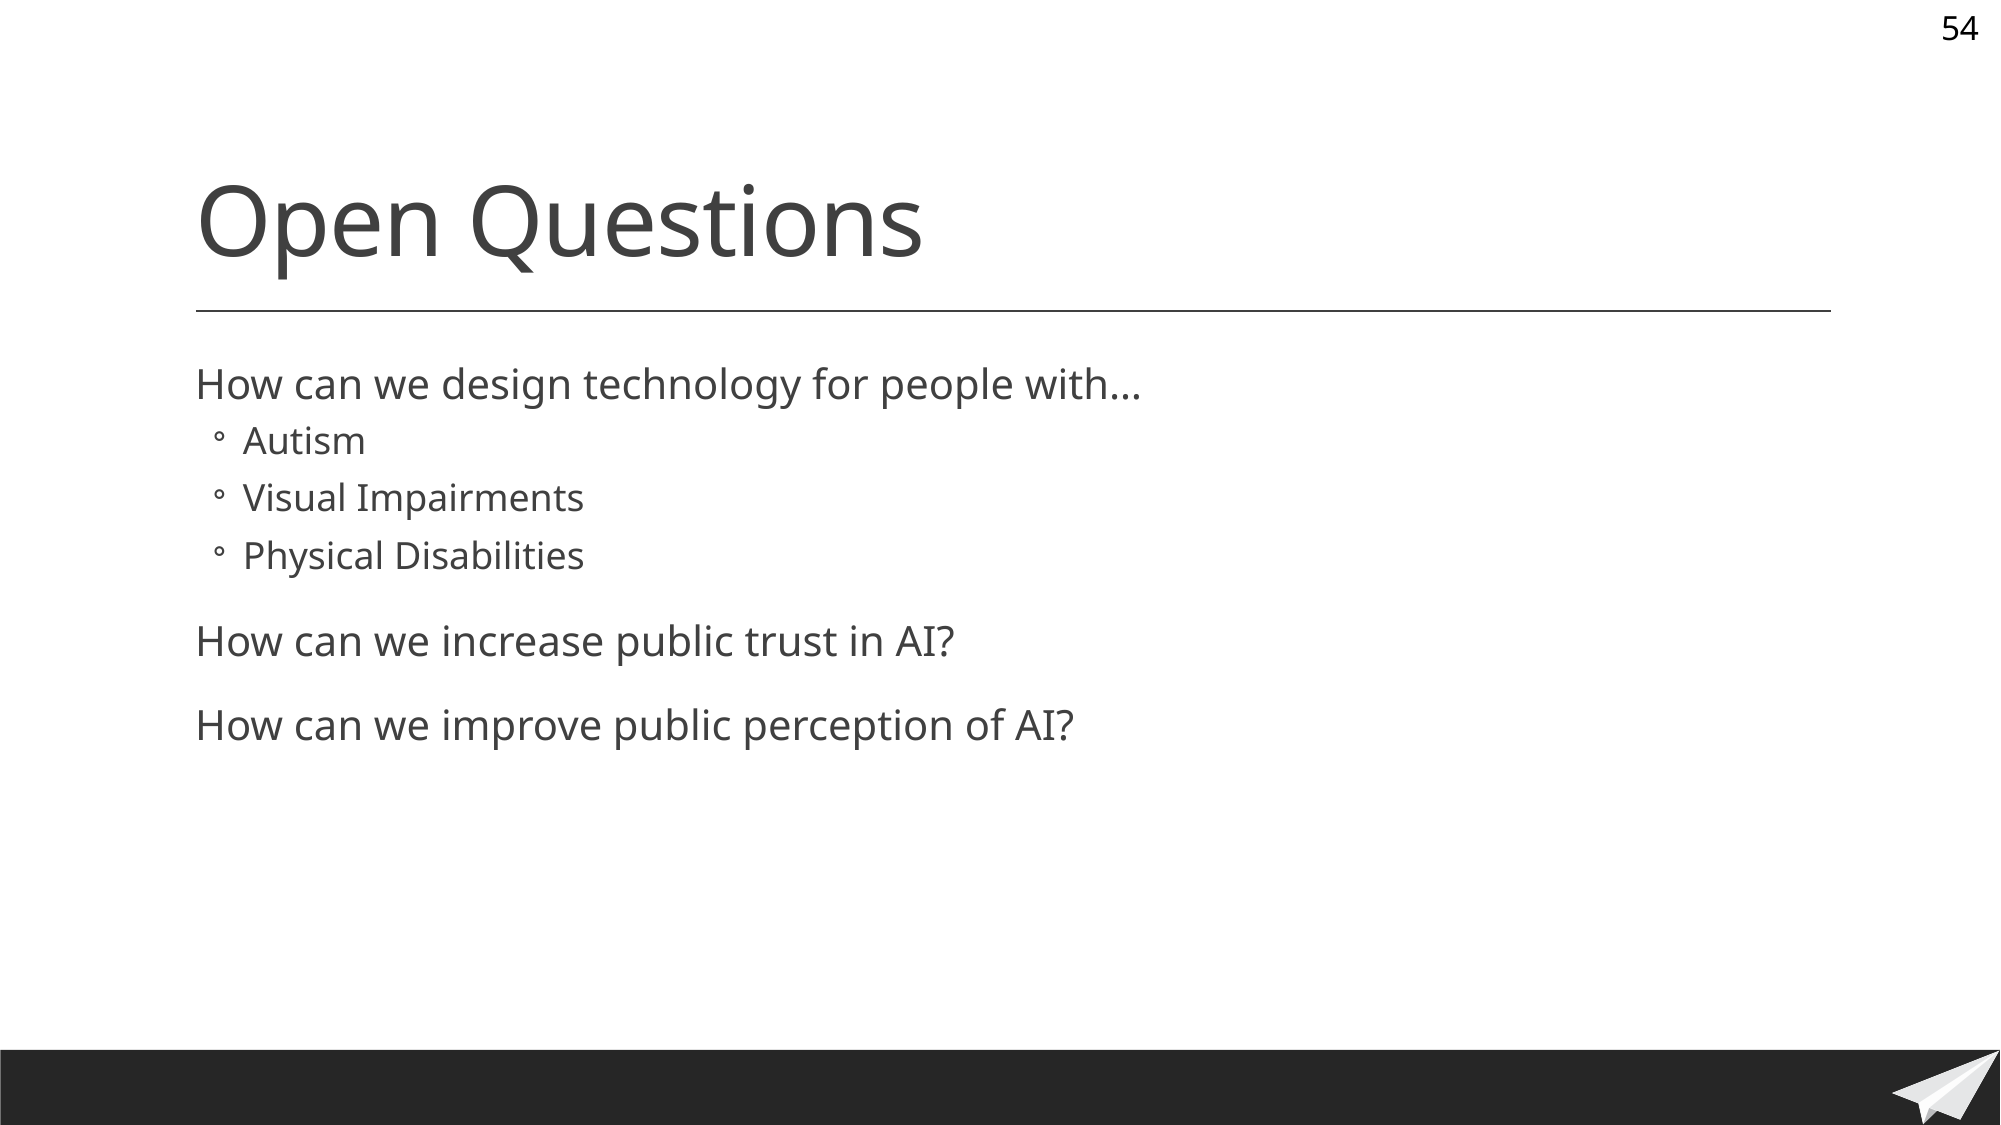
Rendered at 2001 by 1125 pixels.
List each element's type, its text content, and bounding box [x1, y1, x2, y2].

title Open Questions [180, 47, 1830, 285]
list How can we design technology for people with… Autism Visual Impairments Physical Disabilities How can we increase public trust in AI? How can we improve public perception of AI? [180, 345, 1830, 963]
picture [1890, 1050, 2000, 1125]
text_box 54 [1926, 0, 1994, 55]
